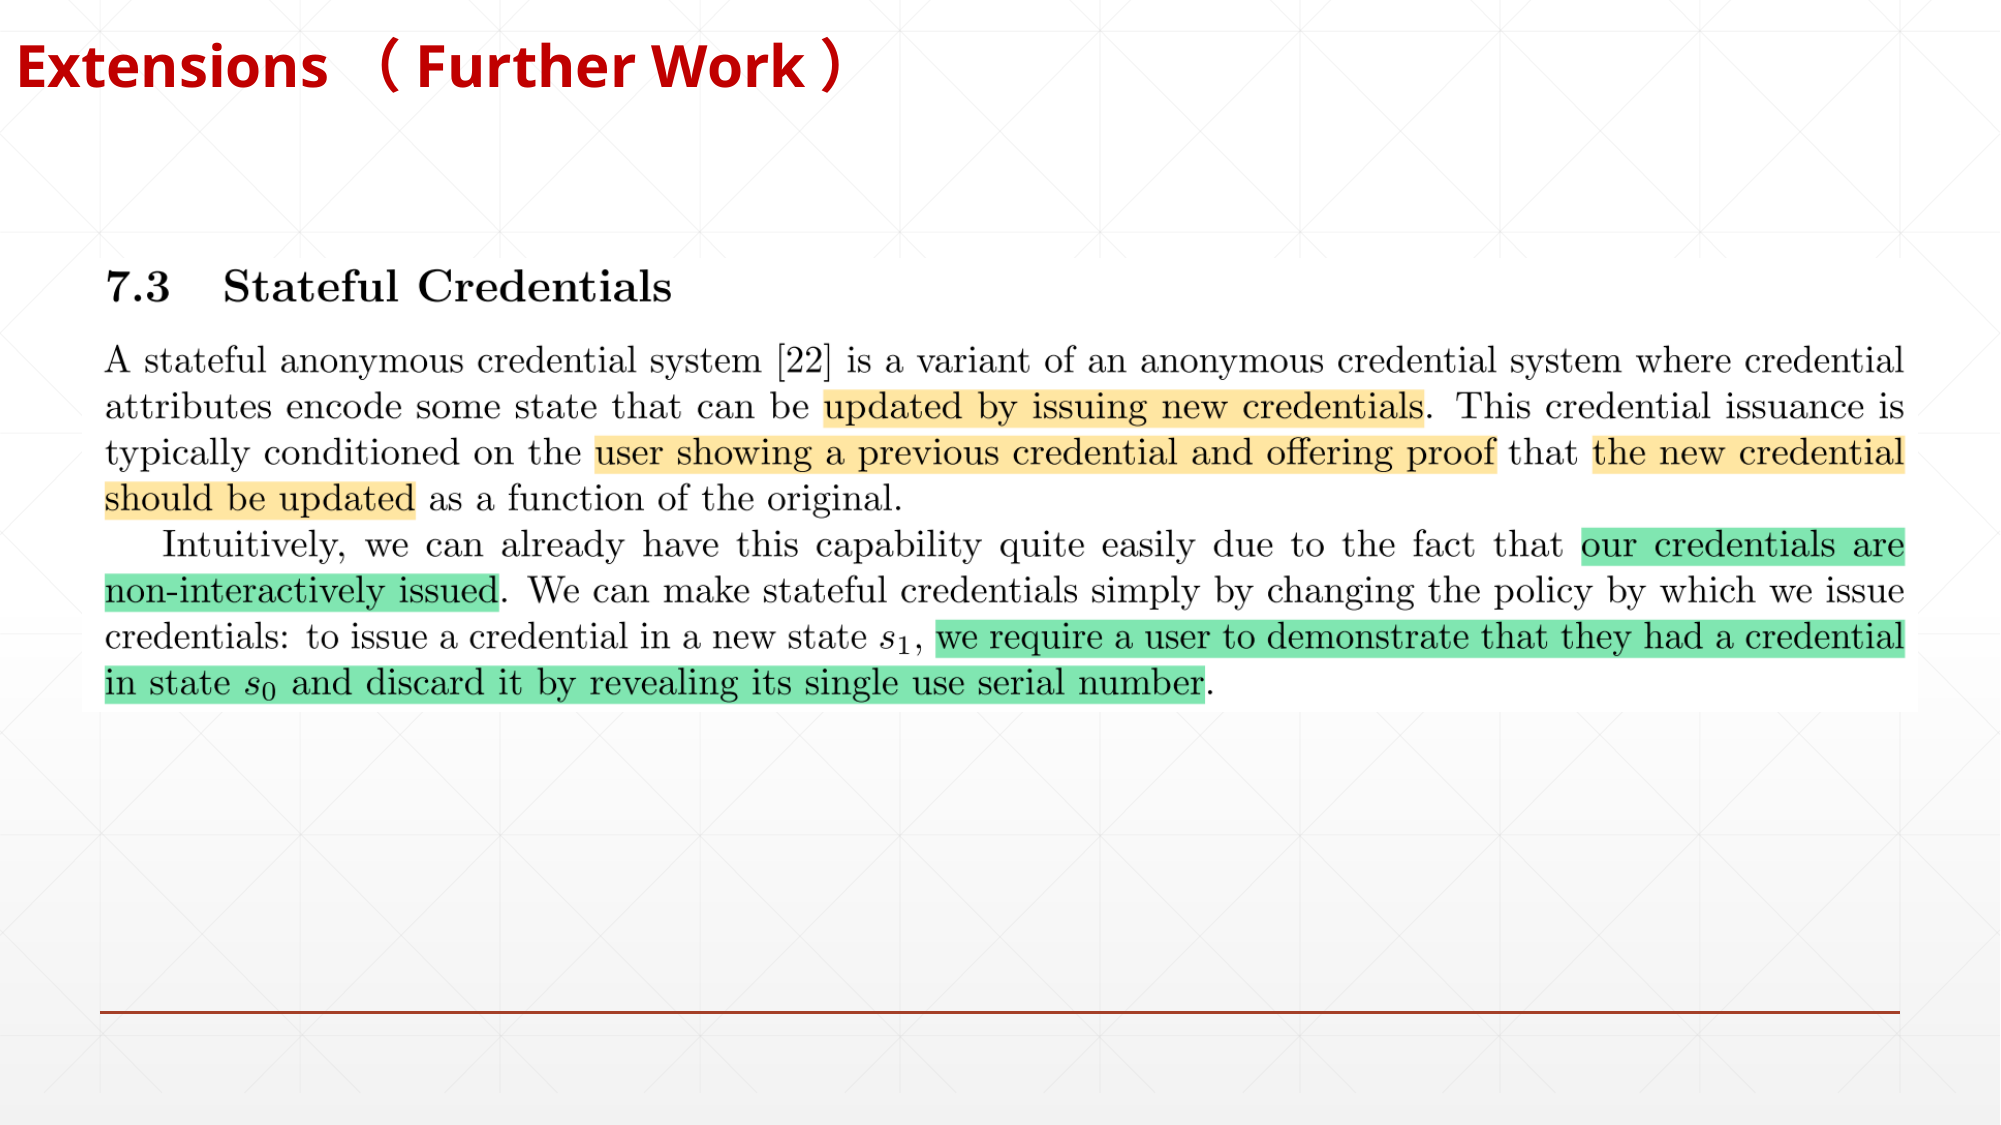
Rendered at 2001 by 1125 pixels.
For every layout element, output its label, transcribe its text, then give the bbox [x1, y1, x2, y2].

picture [82, 258, 1918, 712]
title Extensions（Further Work） [0, 0, 1496, 108]
